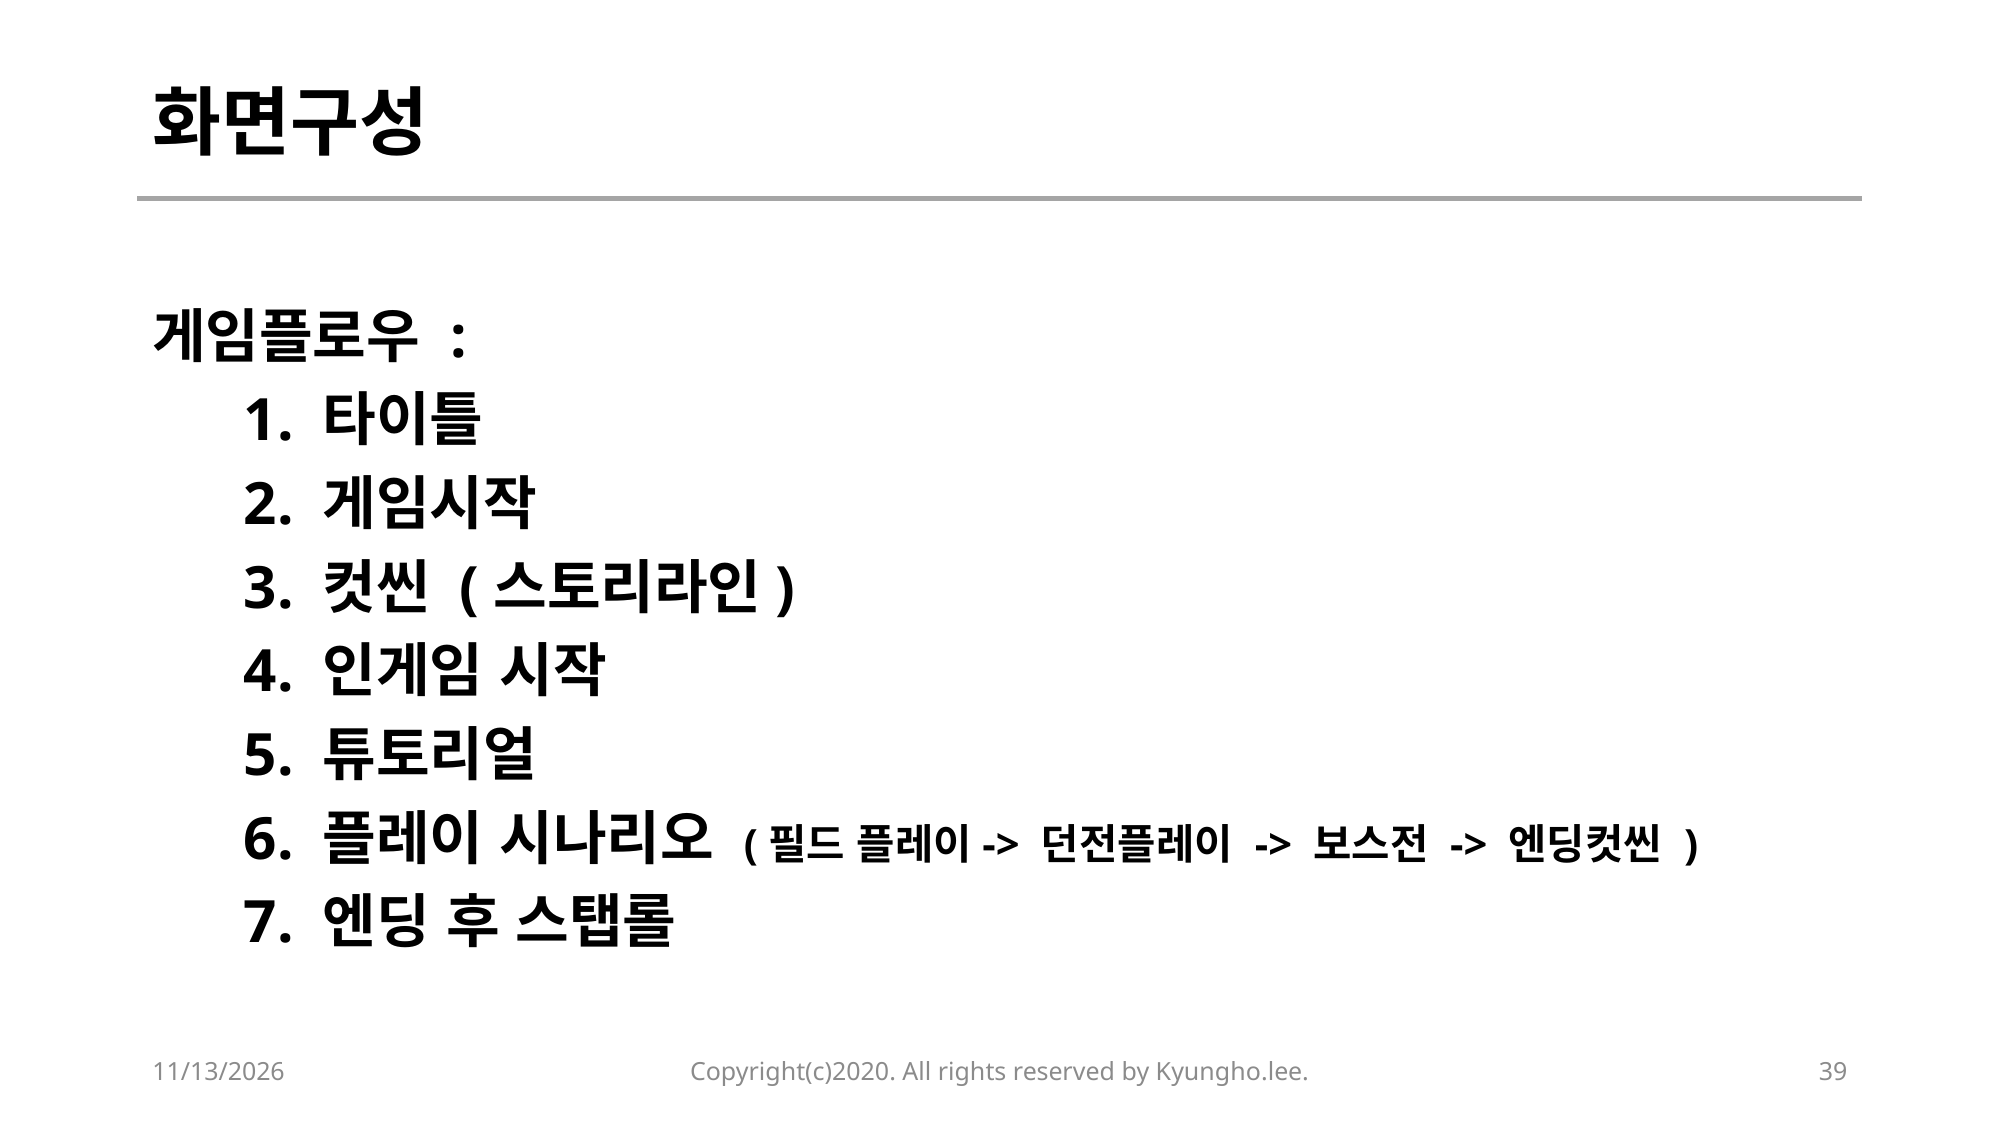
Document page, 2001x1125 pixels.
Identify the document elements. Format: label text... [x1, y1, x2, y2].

footer Copyright(c)2020. All rights reserved by Kyungho.lee. [662, 1042, 1338, 1103]
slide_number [137, 1042, 588, 1103]
title 화면구성 [137, 59, 1863, 191]
slide_number 39 [1412, 1042, 1863, 1103]
list 게임플로우 : 1. 타이틀 2. 게임시작 3. 컷씬 (스토리라인) 4. 인게임 시작 5. 튜토리얼 6. 플레이 시나리오 (필드 플레이-> 던전플레이 -> 보스전 -> 엔딩컷씬 ) 7. 엔딩 후 스탭롤 [137, 299, 1863, 1014]
